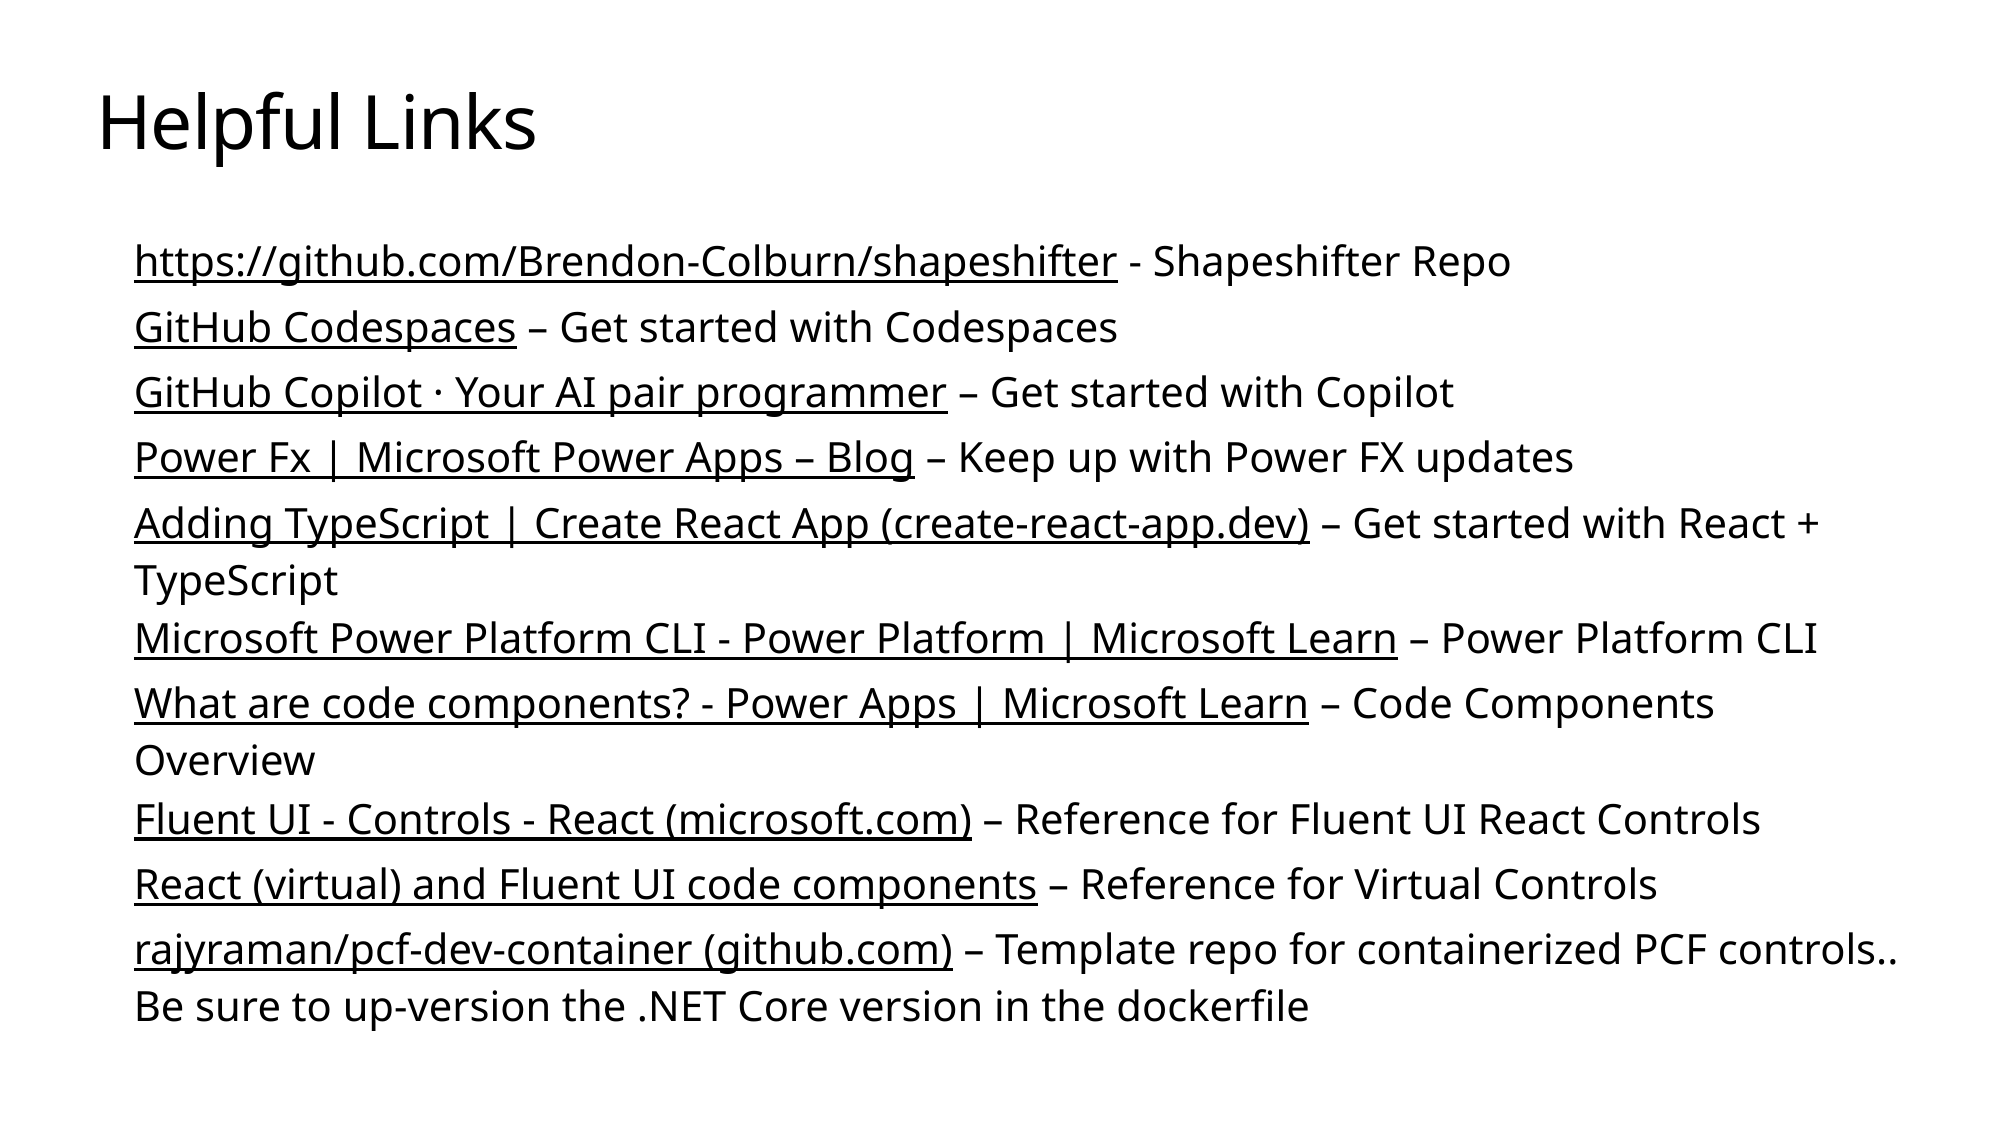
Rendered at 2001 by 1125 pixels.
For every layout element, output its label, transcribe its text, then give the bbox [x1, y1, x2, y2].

title Helpful Links [96, 75, 1904, 166]
list https://github.com/Brendon-Colburn/shapeshifter - Shapeshifter Repo GitHub Codespaces – Get started with Codespaces GitHub Copilot · Your AI pair programmer – Get started with Copilot Power Fx | Microsoft Power Apps – Blog – Keep up with Power FX updates Adding TypeScript | Create React App (create-react-app.dev) – Get started with React + TypeScript Microsoft Power Platform CLI - Power Platform | Microsoft Learn – Power Platform CLI What are code components? - Power Apps | Microsoft Learn – Code Components Overview Fluent UI - Controls - React (microsoft.com) – Reference for Fluent UI React Controls React (virtual) and Fluent UI code components – Reference for Virtual Controls rajyraman/pcf-dev-container (github.com) – Template repo for containerized PCF controls.. Be sure to up-version the .NET Core version in the dockerfile [96, 235, 1904, 932]
